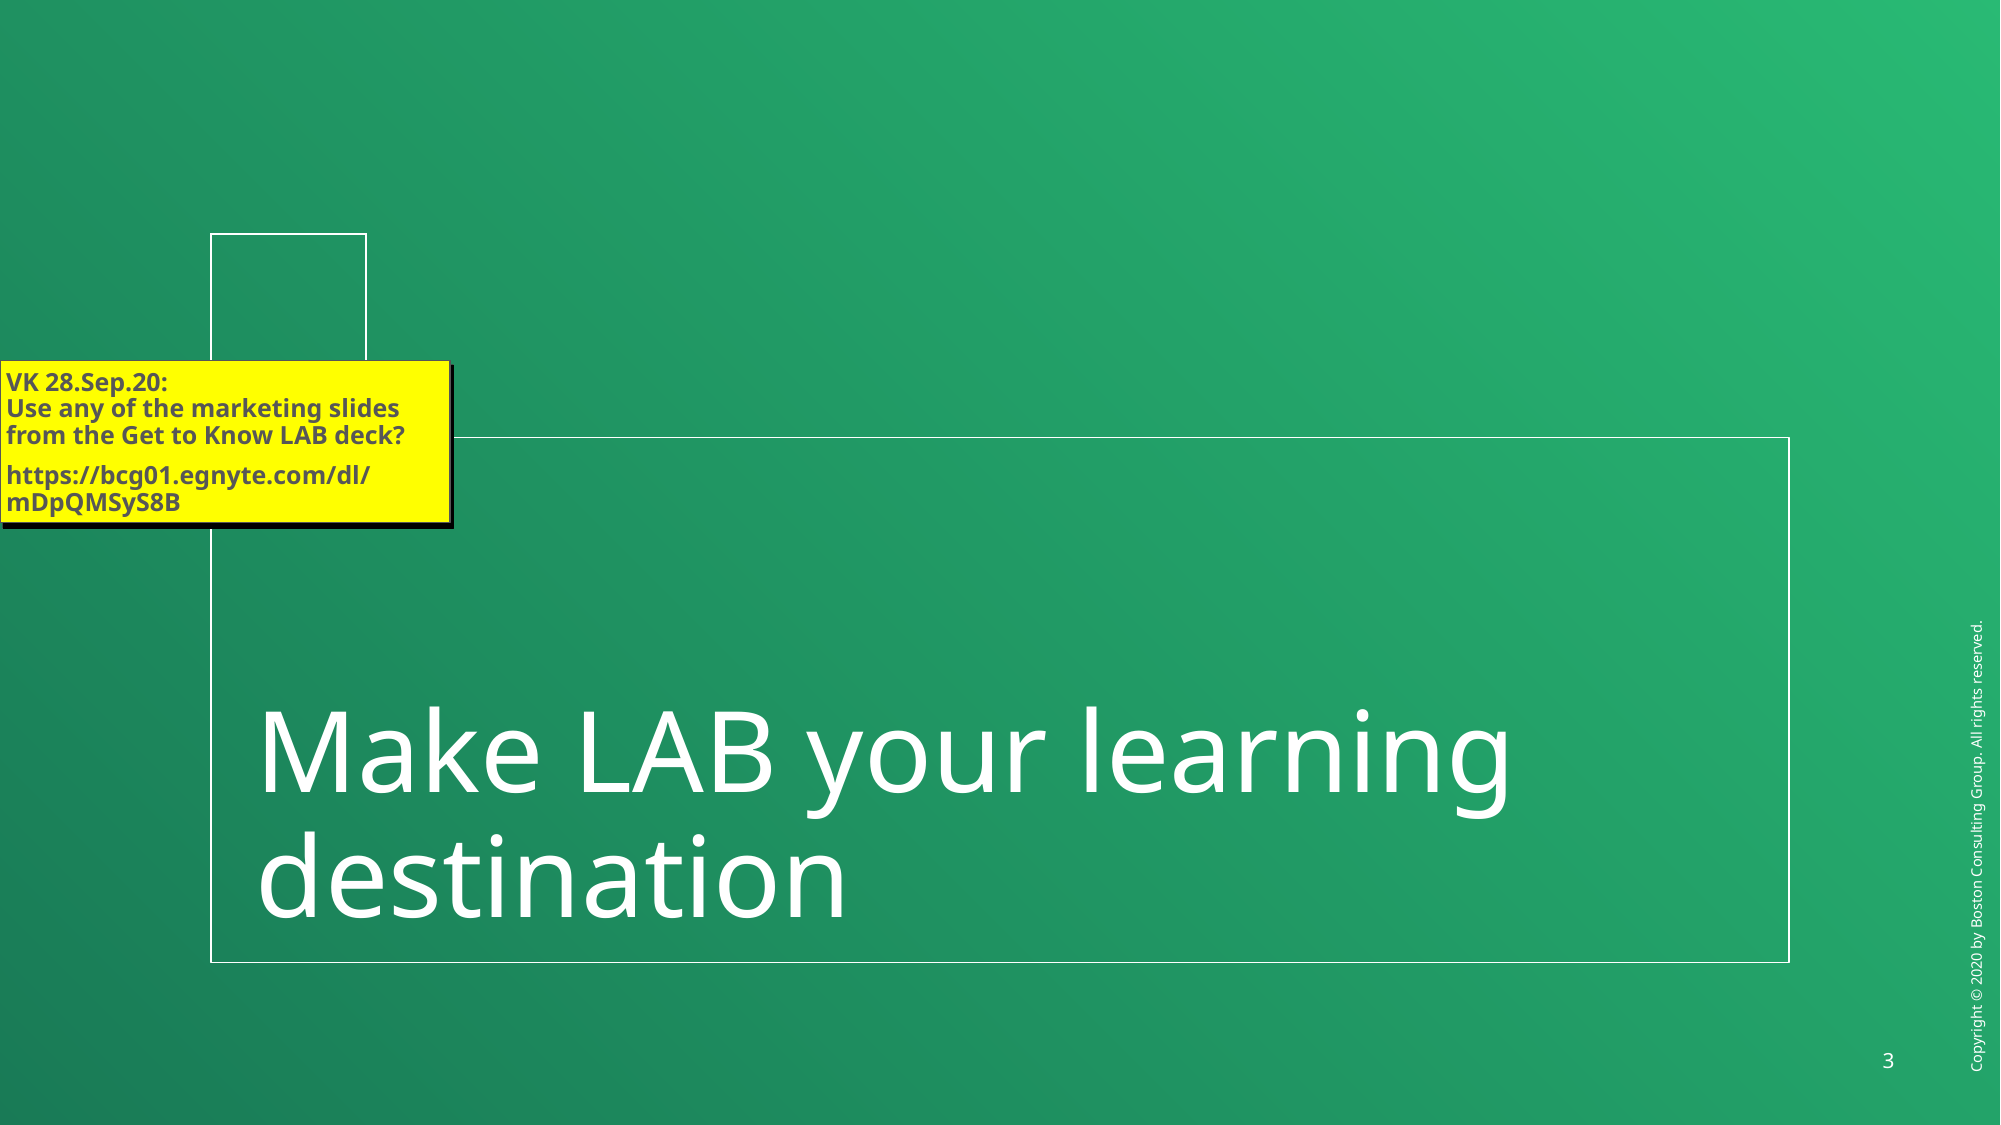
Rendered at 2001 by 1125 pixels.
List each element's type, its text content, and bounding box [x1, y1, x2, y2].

title Make LAB your learning destination [210, 437, 1790, 963]
text_box VK 28.Sep.20: Use any of the marketing slides from the Get to Know LAB deck? https://bcg01.egnyte.com/dl/mDpQMSyS8B [0, 360, 450, 523]
